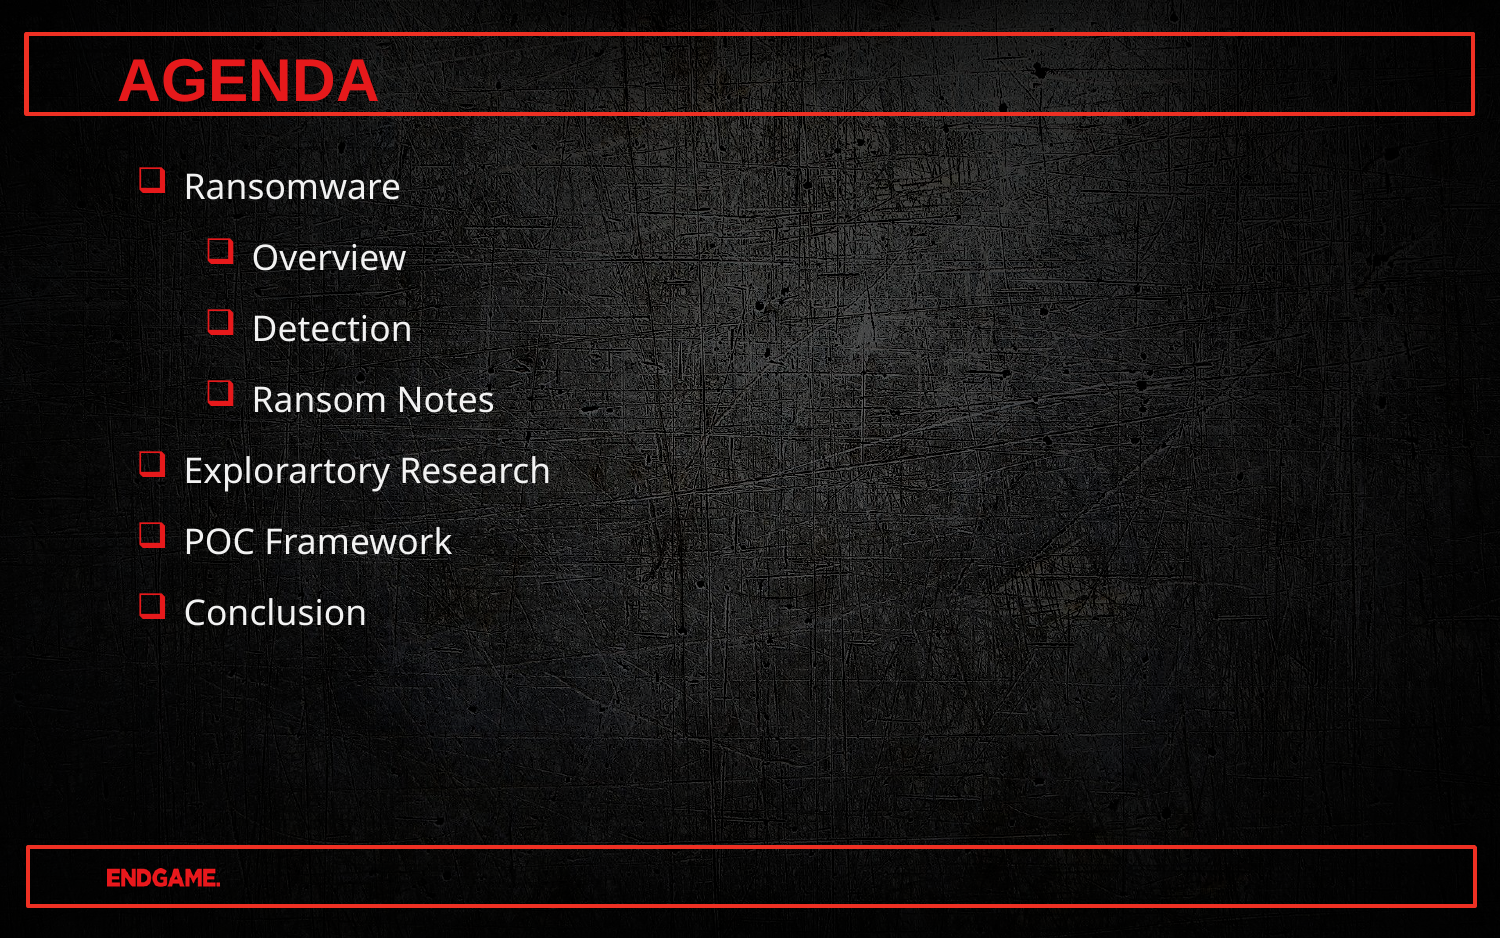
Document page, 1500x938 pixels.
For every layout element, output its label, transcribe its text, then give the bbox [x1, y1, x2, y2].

list Ransomware Overview Detection Ransom Notes Explorartory Research POC Framework Conclusion [103, 135, 1397, 819]
text_box [24, 32, 1475, 116]
text_box [26, 845, 1477, 908]
picture [0, 0, 1500, 938]
